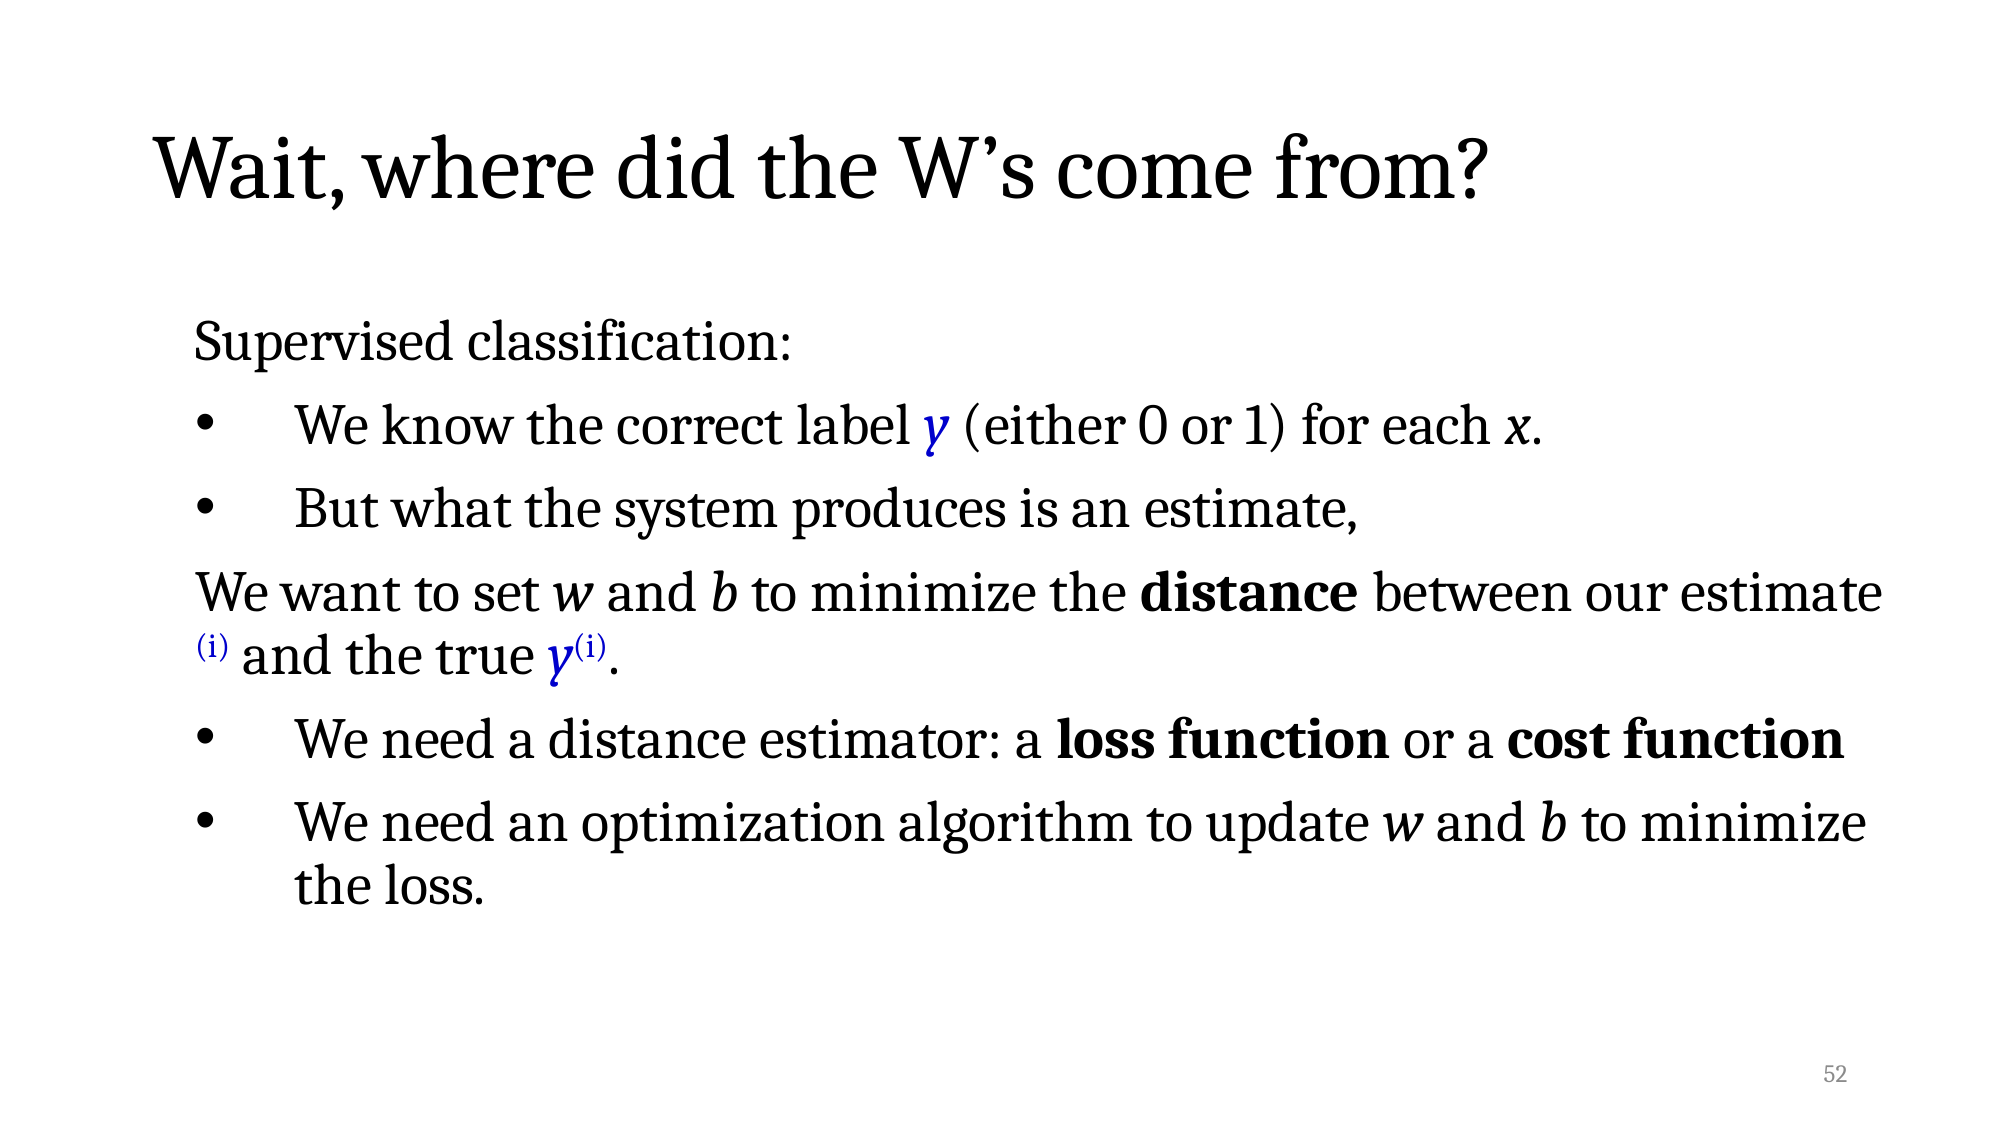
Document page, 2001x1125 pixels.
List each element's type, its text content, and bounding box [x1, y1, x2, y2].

slide_number 52 [1412, 1042, 1863, 1103]
title Wait, where did the W’s come from? [137, 59, 1863, 278]
